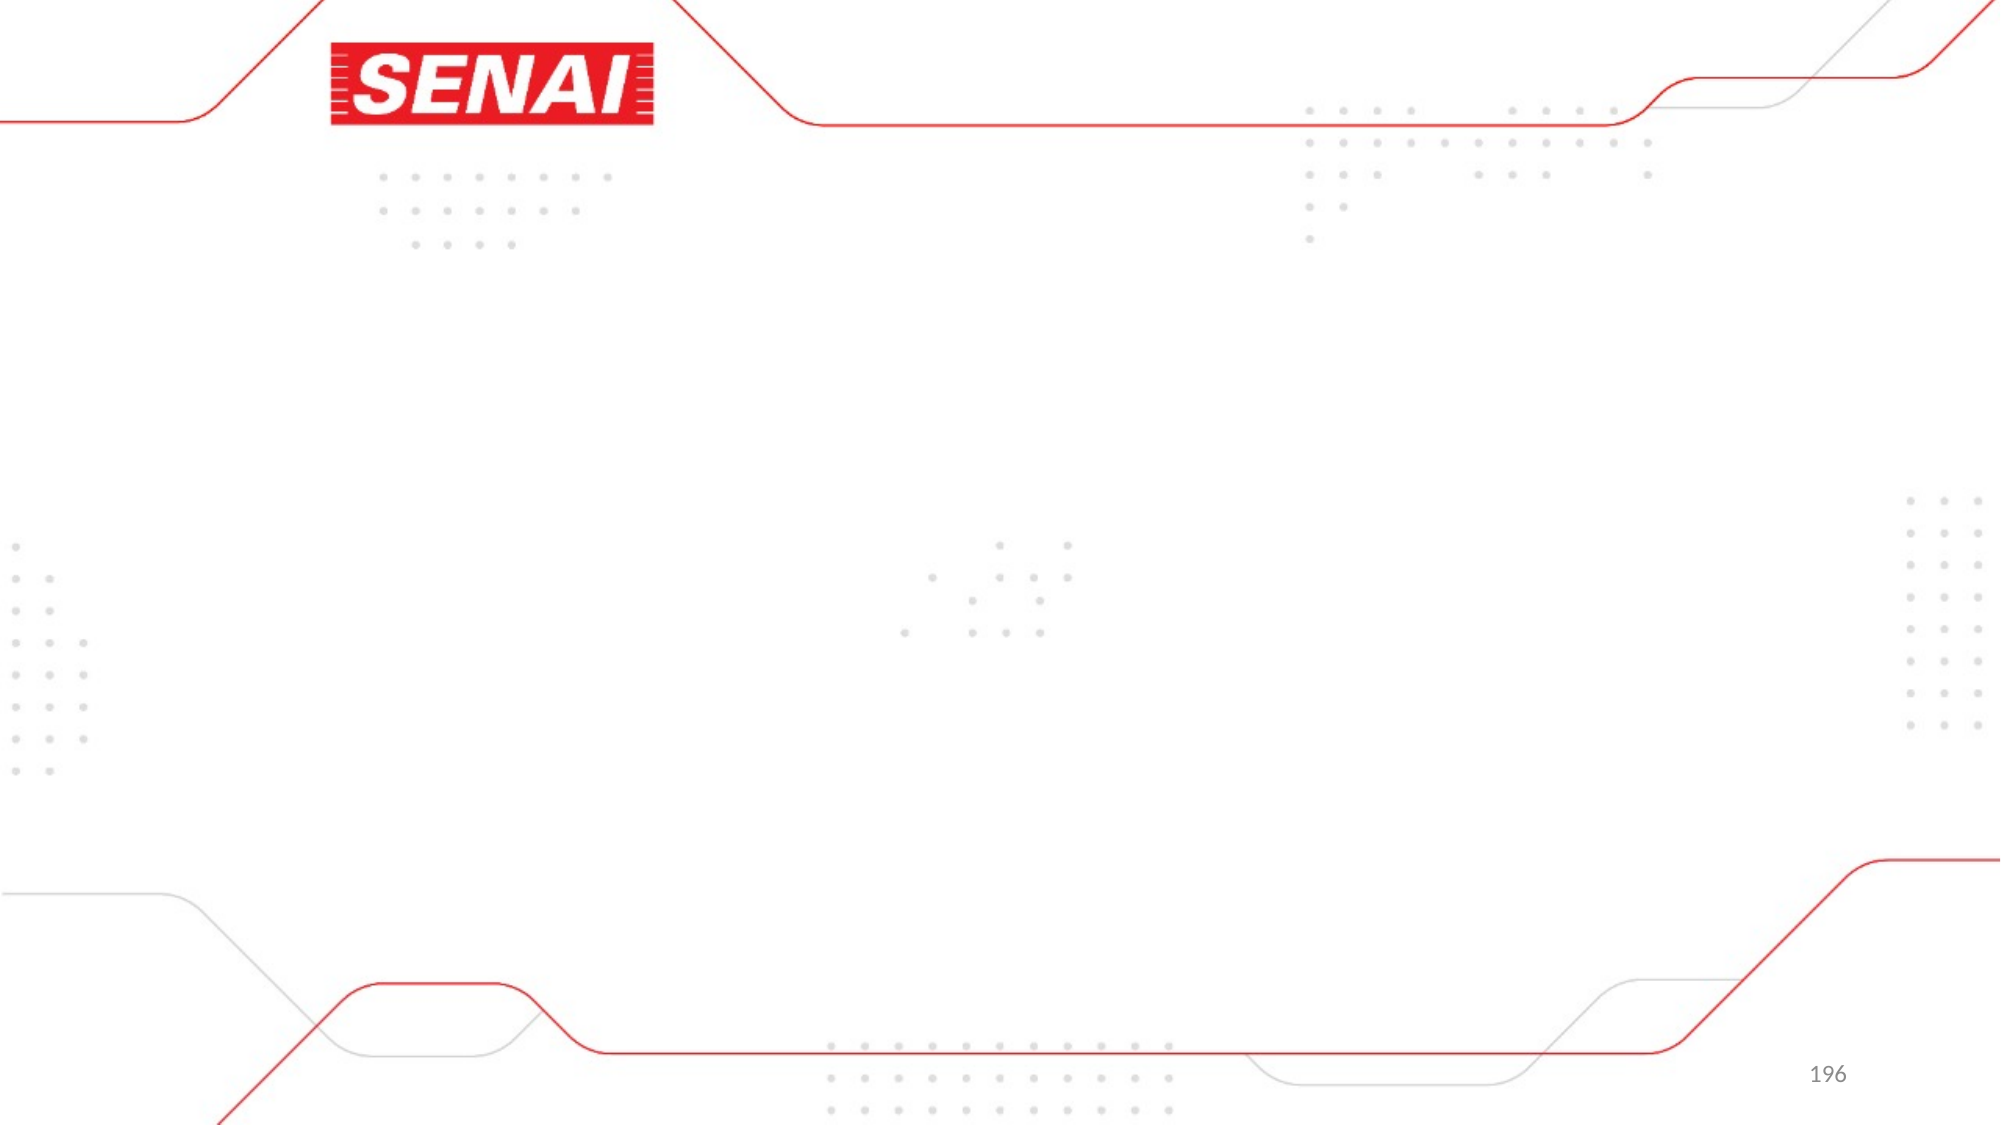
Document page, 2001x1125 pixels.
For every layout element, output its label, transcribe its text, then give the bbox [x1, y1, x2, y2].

picture [0, 0, 2001, 1125]
slide_number 196 [1412, 1042, 1863, 1103]
